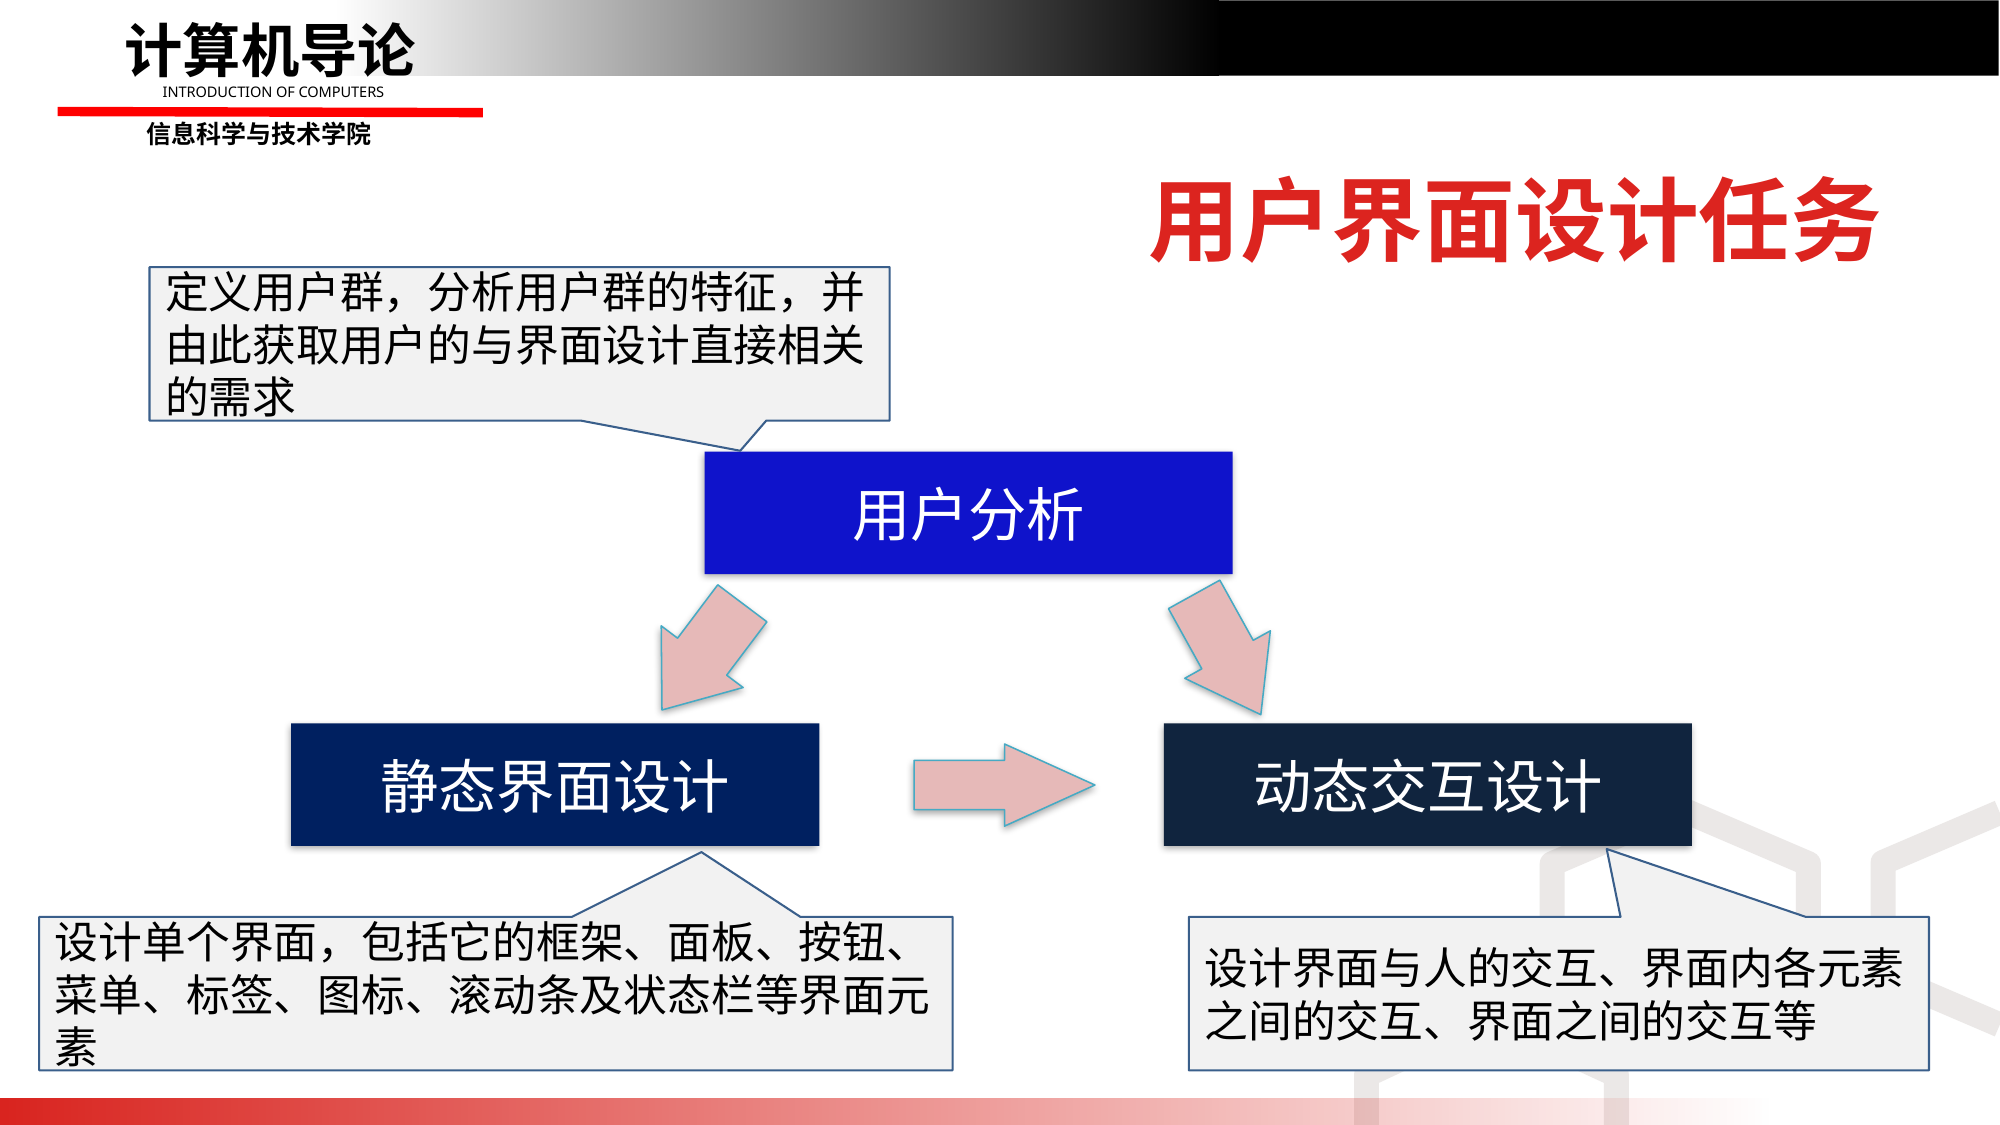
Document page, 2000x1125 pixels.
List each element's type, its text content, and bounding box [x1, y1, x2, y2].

title 用户界面设计任务 [99, 169, 1898, 268]
text_box 设计单个界面，包括它的框架、面板、按钮、菜单、标签、图标、滚动条及状态栏等界面元素 [37, 850, 955, 1073]
text_box 静态界面设计 [291, 723, 820, 846]
text_box [1167, 579, 1272, 716]
text_box 定义用户群，分析用户群的特征，并由此获取用户的与界面设计直接相关的需求 [147, 265, 892, 453]
text_box [660, 584, 768, 711]
text_box [913, 743, 1096, 827]
text_box 用户分析 [704, 451, 1233, 575]
text_box 动态交互设计 [1163, 723, 1692, 846]
text_box 设计界面与人的交互、界面内各元素之间的交互、界面之间的交互等 [1186, 846, 1932, 1073]
